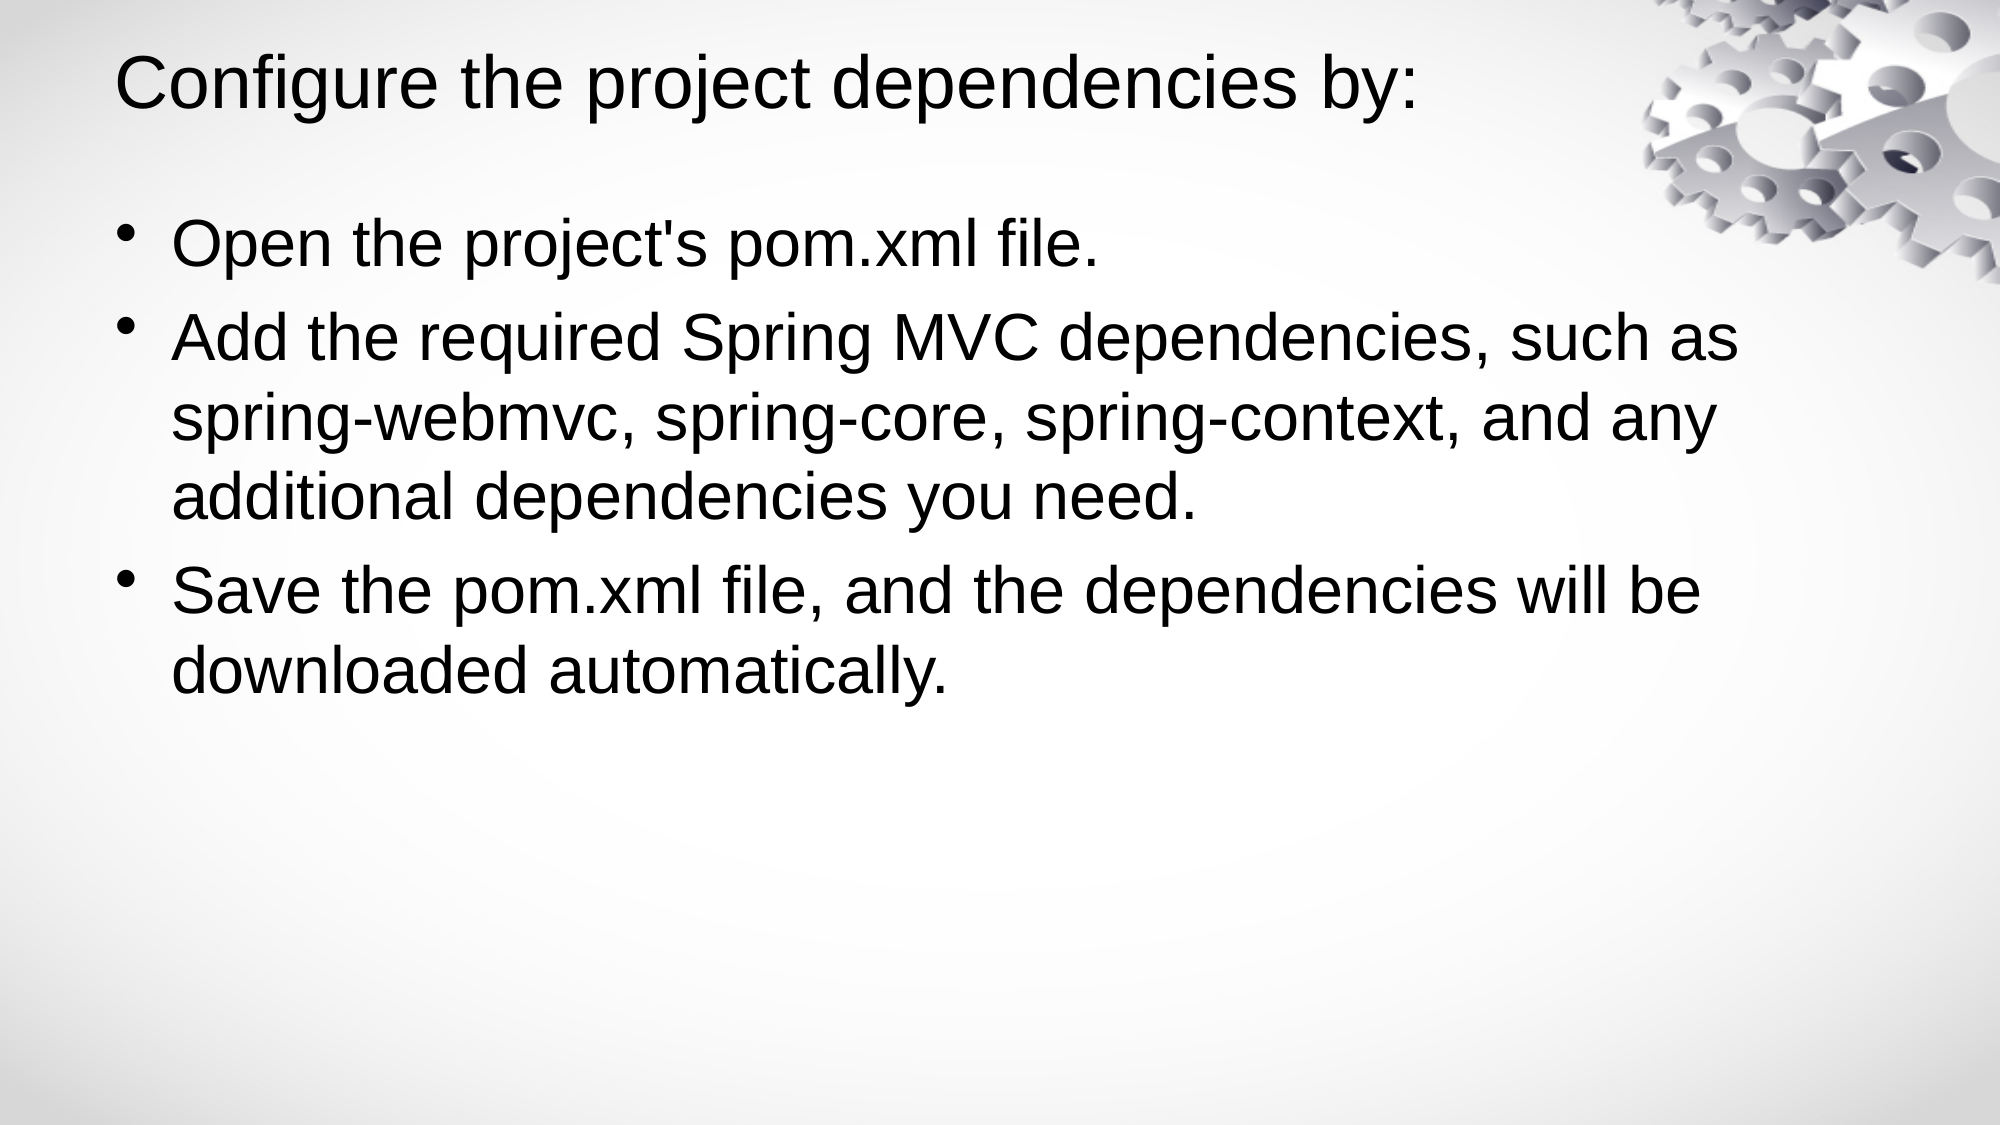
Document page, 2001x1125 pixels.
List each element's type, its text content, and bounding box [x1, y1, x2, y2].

picture [0, 0, 2000, 1125]
list Open the project's pom.xml file. Add the required Spring MVC dependencies, such as spring-webmvc, spring-core, spring-context, and any additional dependencies you need. Save the pom.xml file, and the dependencies will be downloaded automatically. [99, 192, 1901, 1006]
title Configure the project dependencies by: [99, 30, 1901, 127]
